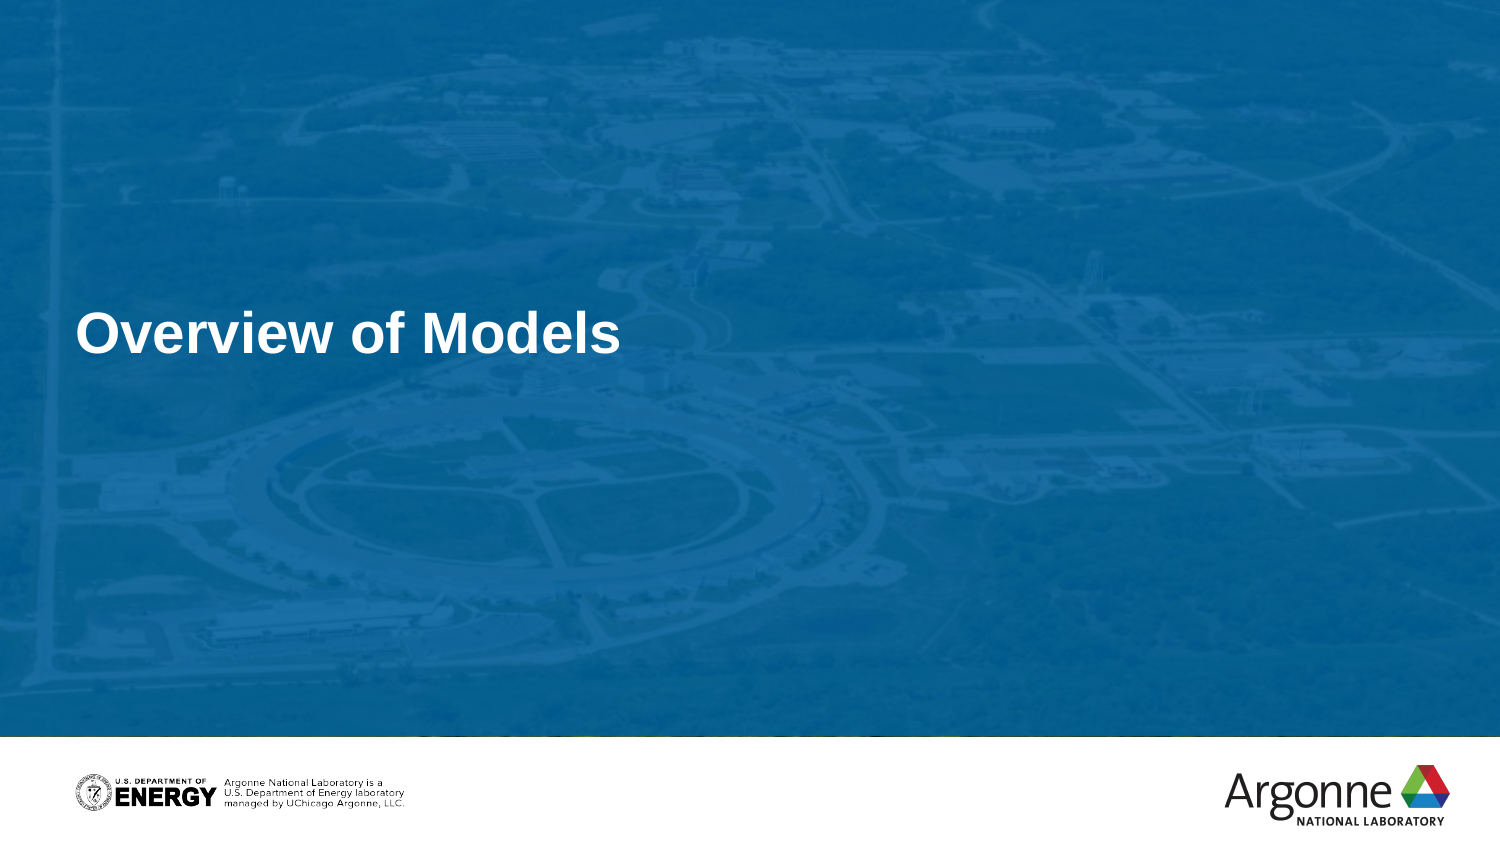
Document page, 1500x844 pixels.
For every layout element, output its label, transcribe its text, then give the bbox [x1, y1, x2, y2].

picture [1213, 748, 1467, 840]
list Overview of Models [0, 0, 1500, 737]
picture [72, 771, 409, 814]
